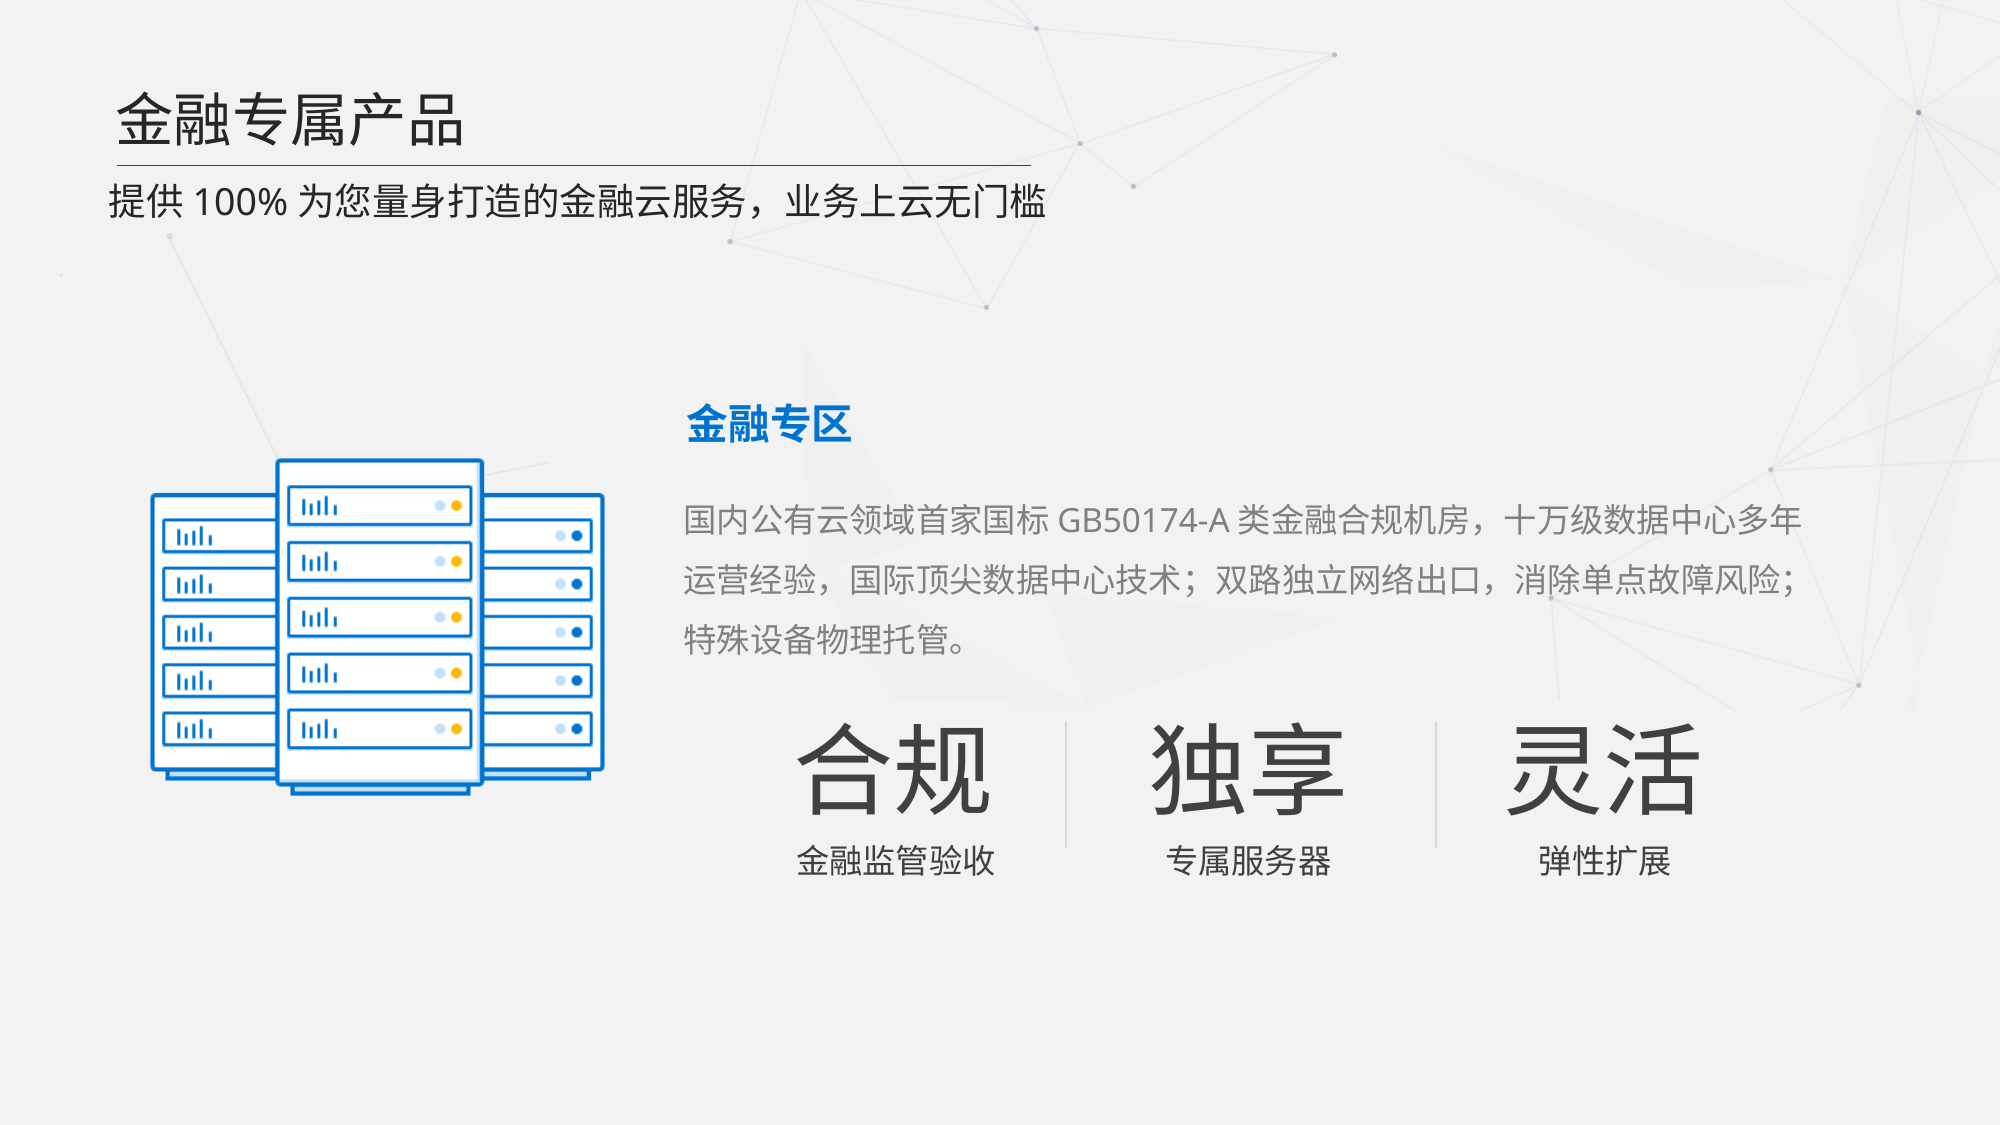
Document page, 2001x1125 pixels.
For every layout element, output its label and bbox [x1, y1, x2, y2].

text_box [1132, 699, 1365, 883]
picture [0, 0, 2000, 855]
text_box [777, 699, 1013, 883]
text_box [1487, 699, 1720, 883]
